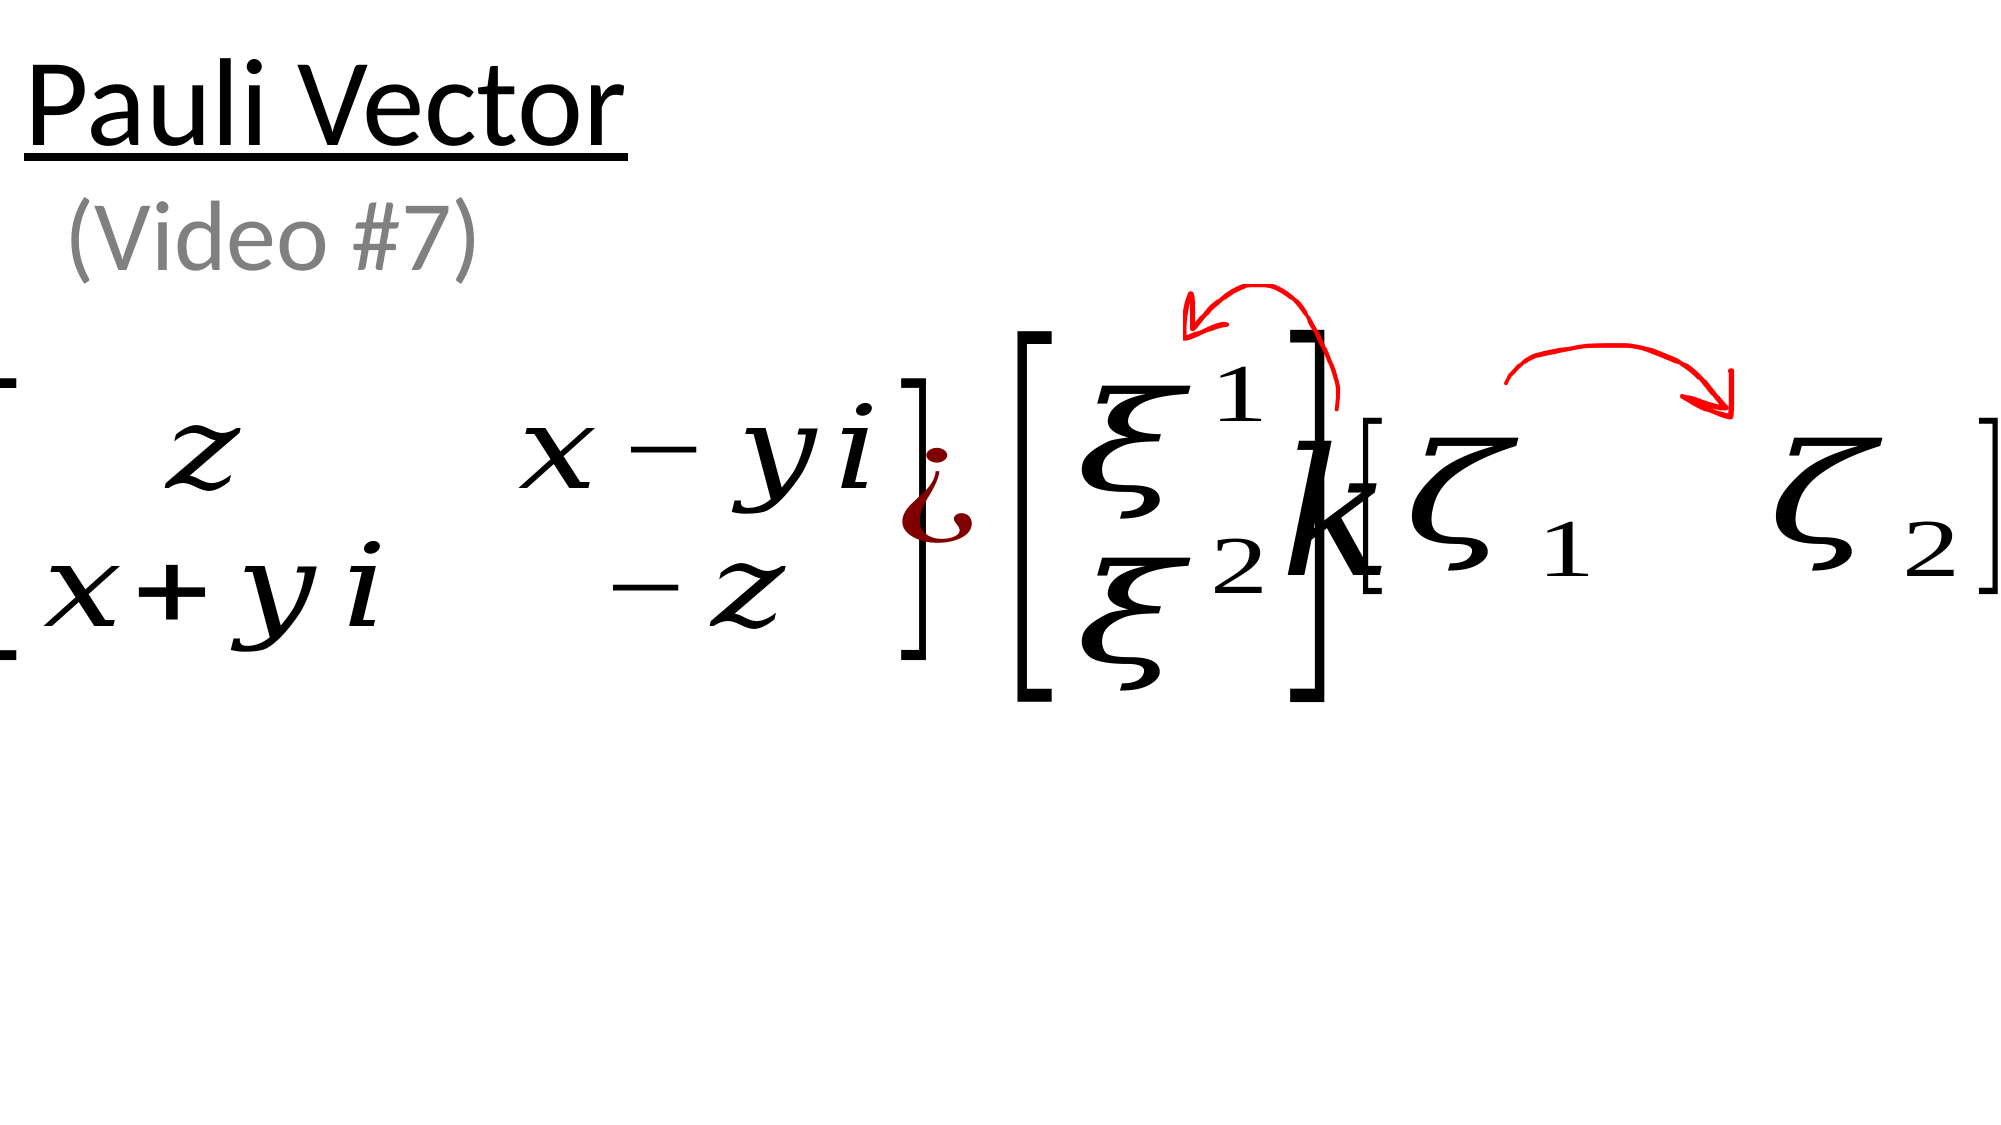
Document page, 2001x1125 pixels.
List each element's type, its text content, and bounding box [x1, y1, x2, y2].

picture [1183, 284, 1743, 428]
text_box (Video #7) [49, 162, 498, 298]
text_box Pauli Vector [9, 12, 702, 178]
